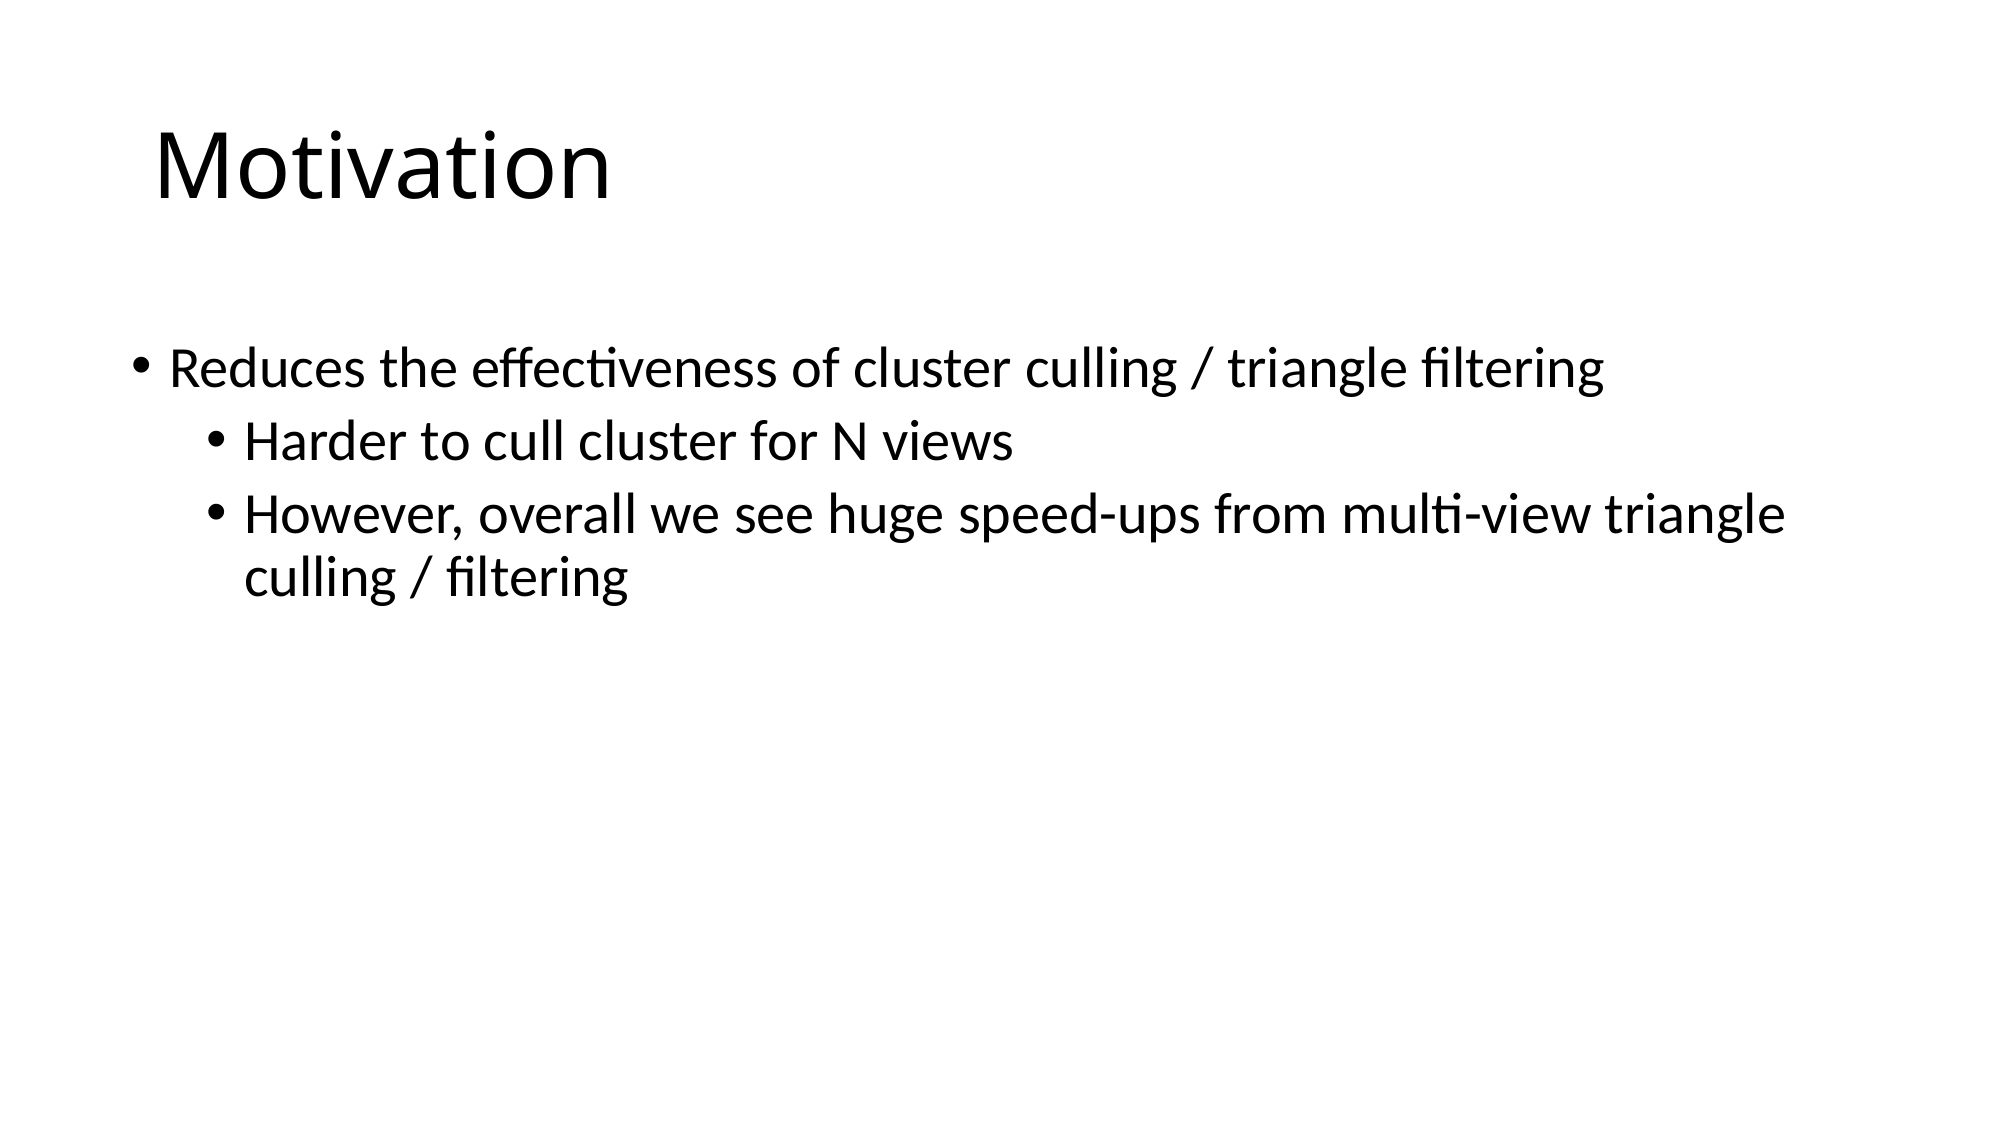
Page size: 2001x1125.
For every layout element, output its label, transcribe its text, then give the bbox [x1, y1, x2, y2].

list Reduces the effectiveness of cluster culling / triangle filtering Harder to cull cluster for N views However, overall we see huge speed-ups from multi-view triangle culling / filtering [116, 329, 2000, 930]
title Motivation [137, 59, 1863, 278]
